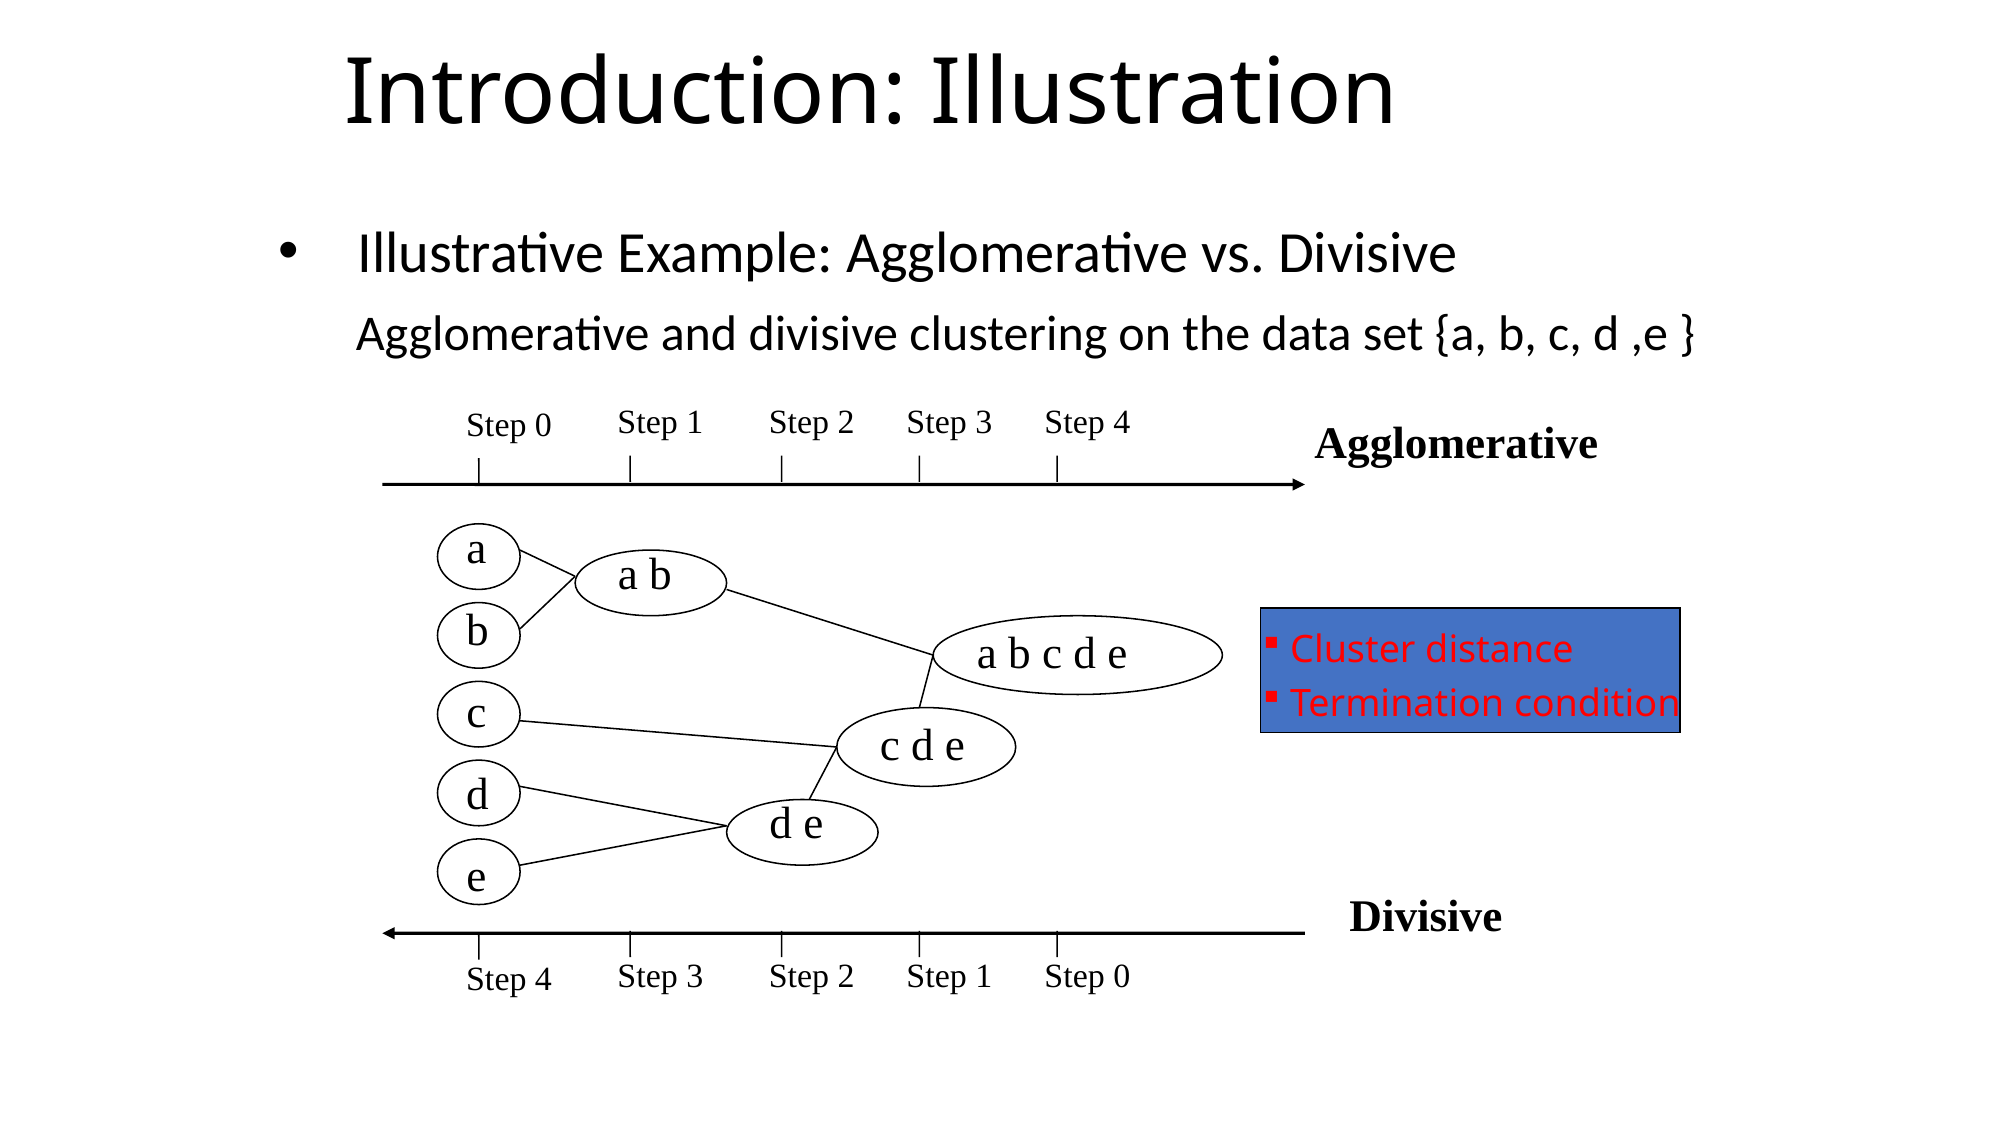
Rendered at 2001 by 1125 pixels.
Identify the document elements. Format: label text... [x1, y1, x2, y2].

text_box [1616, 607, 1683, 733]
list Illustrative Example: Agglomerative vs. Divisive Agglomerative and divisive clustering on the data set {a, b, c, d ,e } [263, 199, 1750, 1051]
title Introduction: Illustration [329, 0, 1862, 188]
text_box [382, 392, 1616, 1006]
